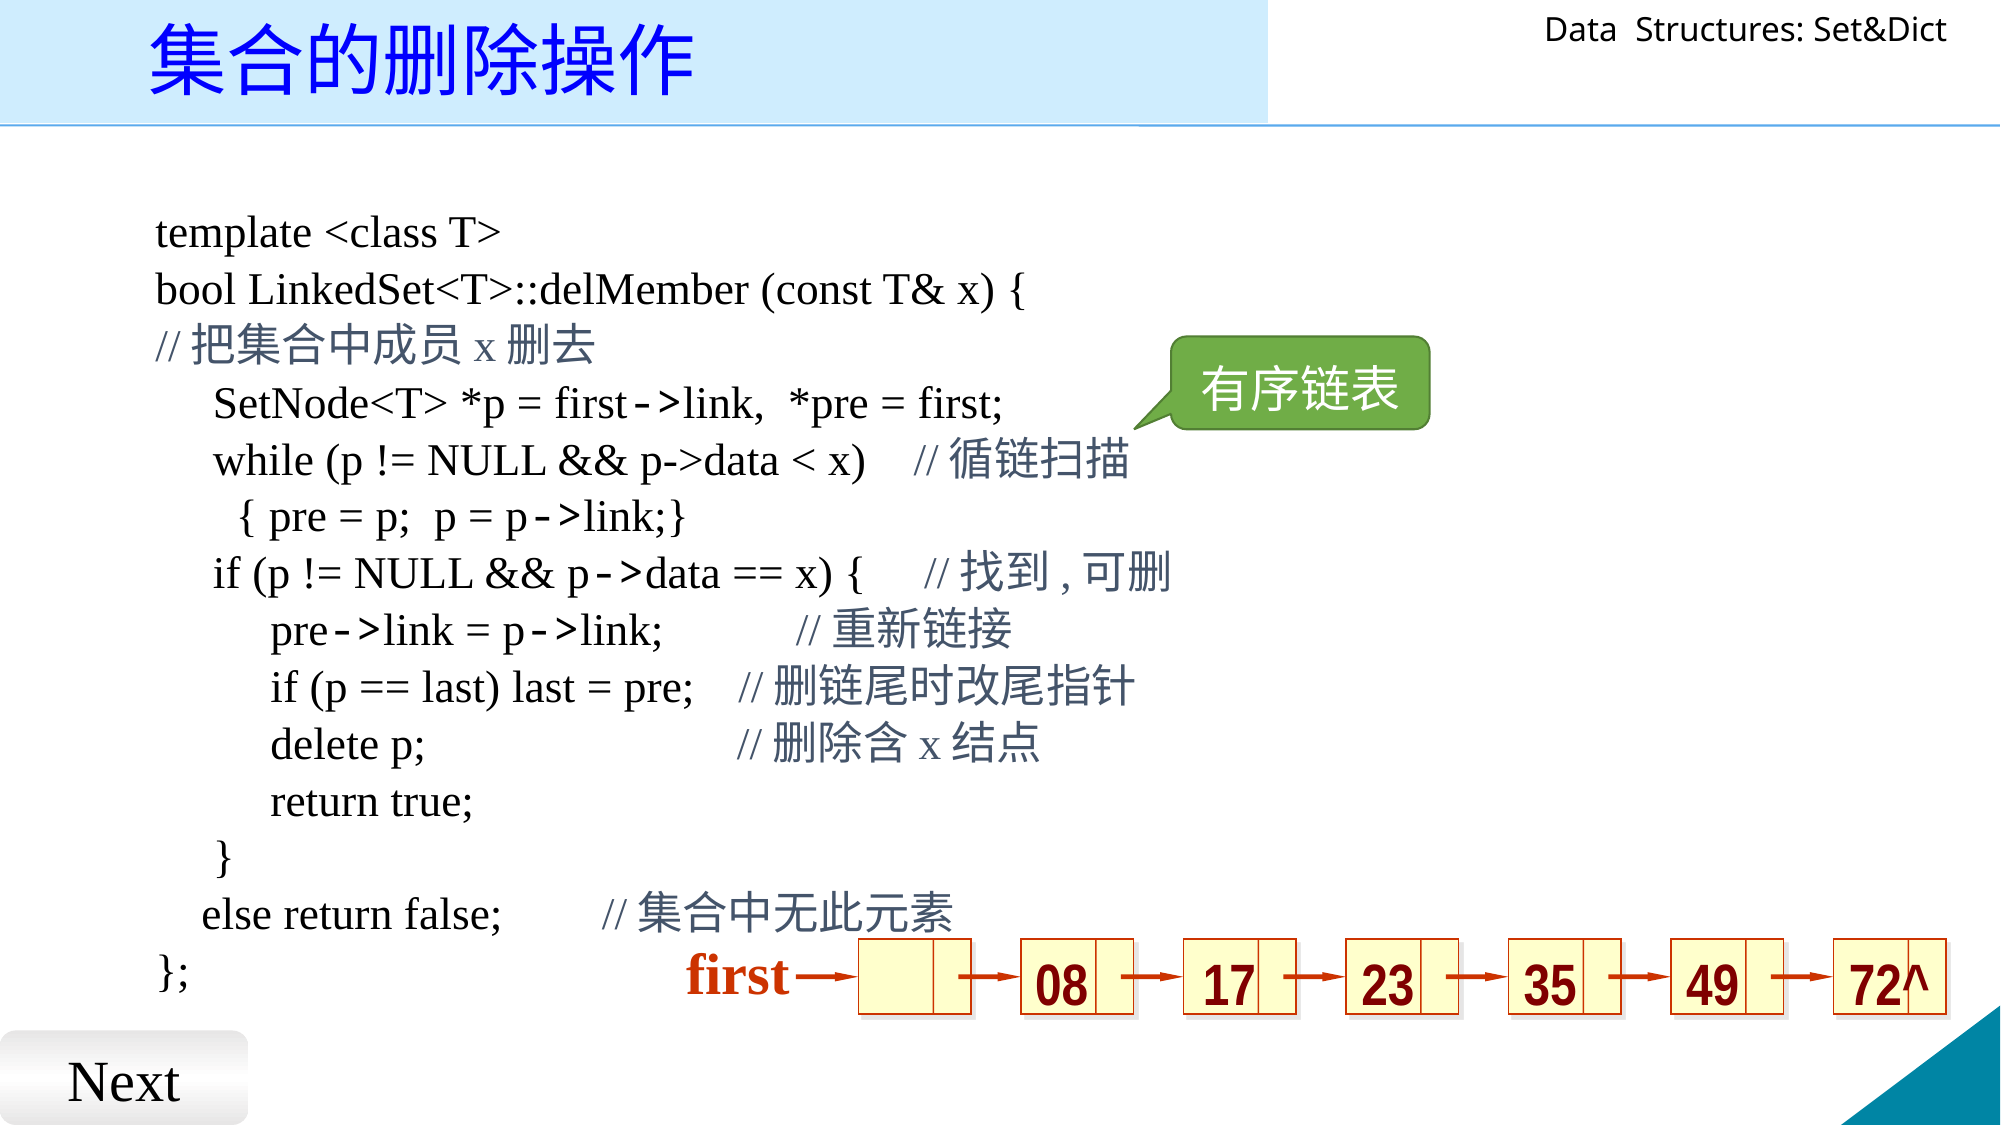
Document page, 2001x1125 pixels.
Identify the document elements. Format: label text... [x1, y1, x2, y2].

list template <class T> bool LinkedSet<T>::delMember (const T& x) { //把集合中成员x删去 SetNode<T> *p = first->link, *pre = first; while (p != NULL && p->data < x) //循链扫描 { pre = p; p = p->link;} if (p != NULL && p->data == x) { //找到,可删 pre->link = p->link; //重新链接 if (p == last) last = pre; //删链尾时改尾指针 delete p; //删除含x结点 return true; } else return false; //集合中无此元素 }; [140, 156, 1866, 1009]
text_box Next [0, 1030, 249, 1125]
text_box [670, 929, 1946, 1026]
title 集合的删除操作 [133, 14, 1484, 115]
